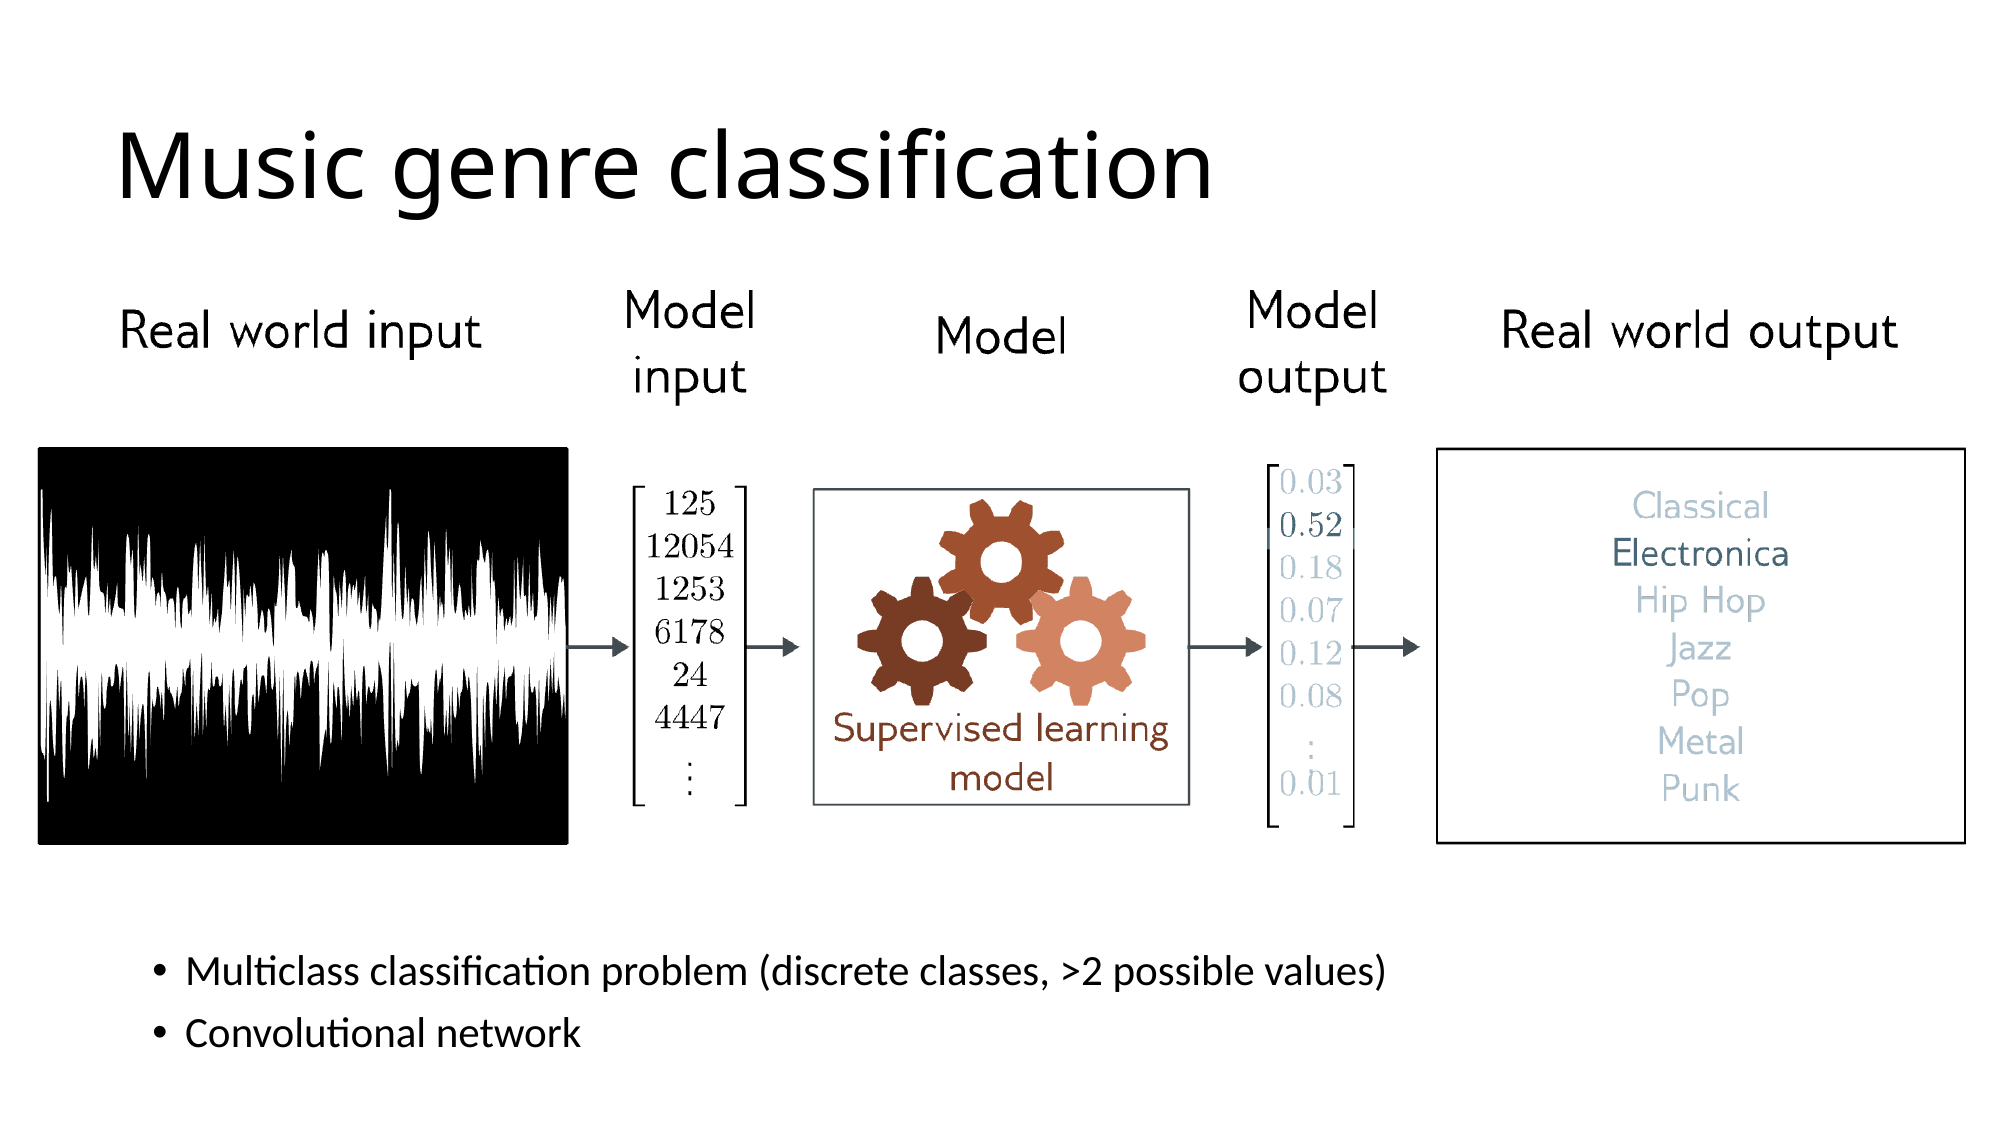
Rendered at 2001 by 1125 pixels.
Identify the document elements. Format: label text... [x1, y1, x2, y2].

text_box Multiclass classification problem (discrete classes, >2 possible values) Convolutional network [137, 940, 1863, 1065]
picture [36, 289, 1966, 845]
title Music genre classification [99, 59, 1825, 278]
